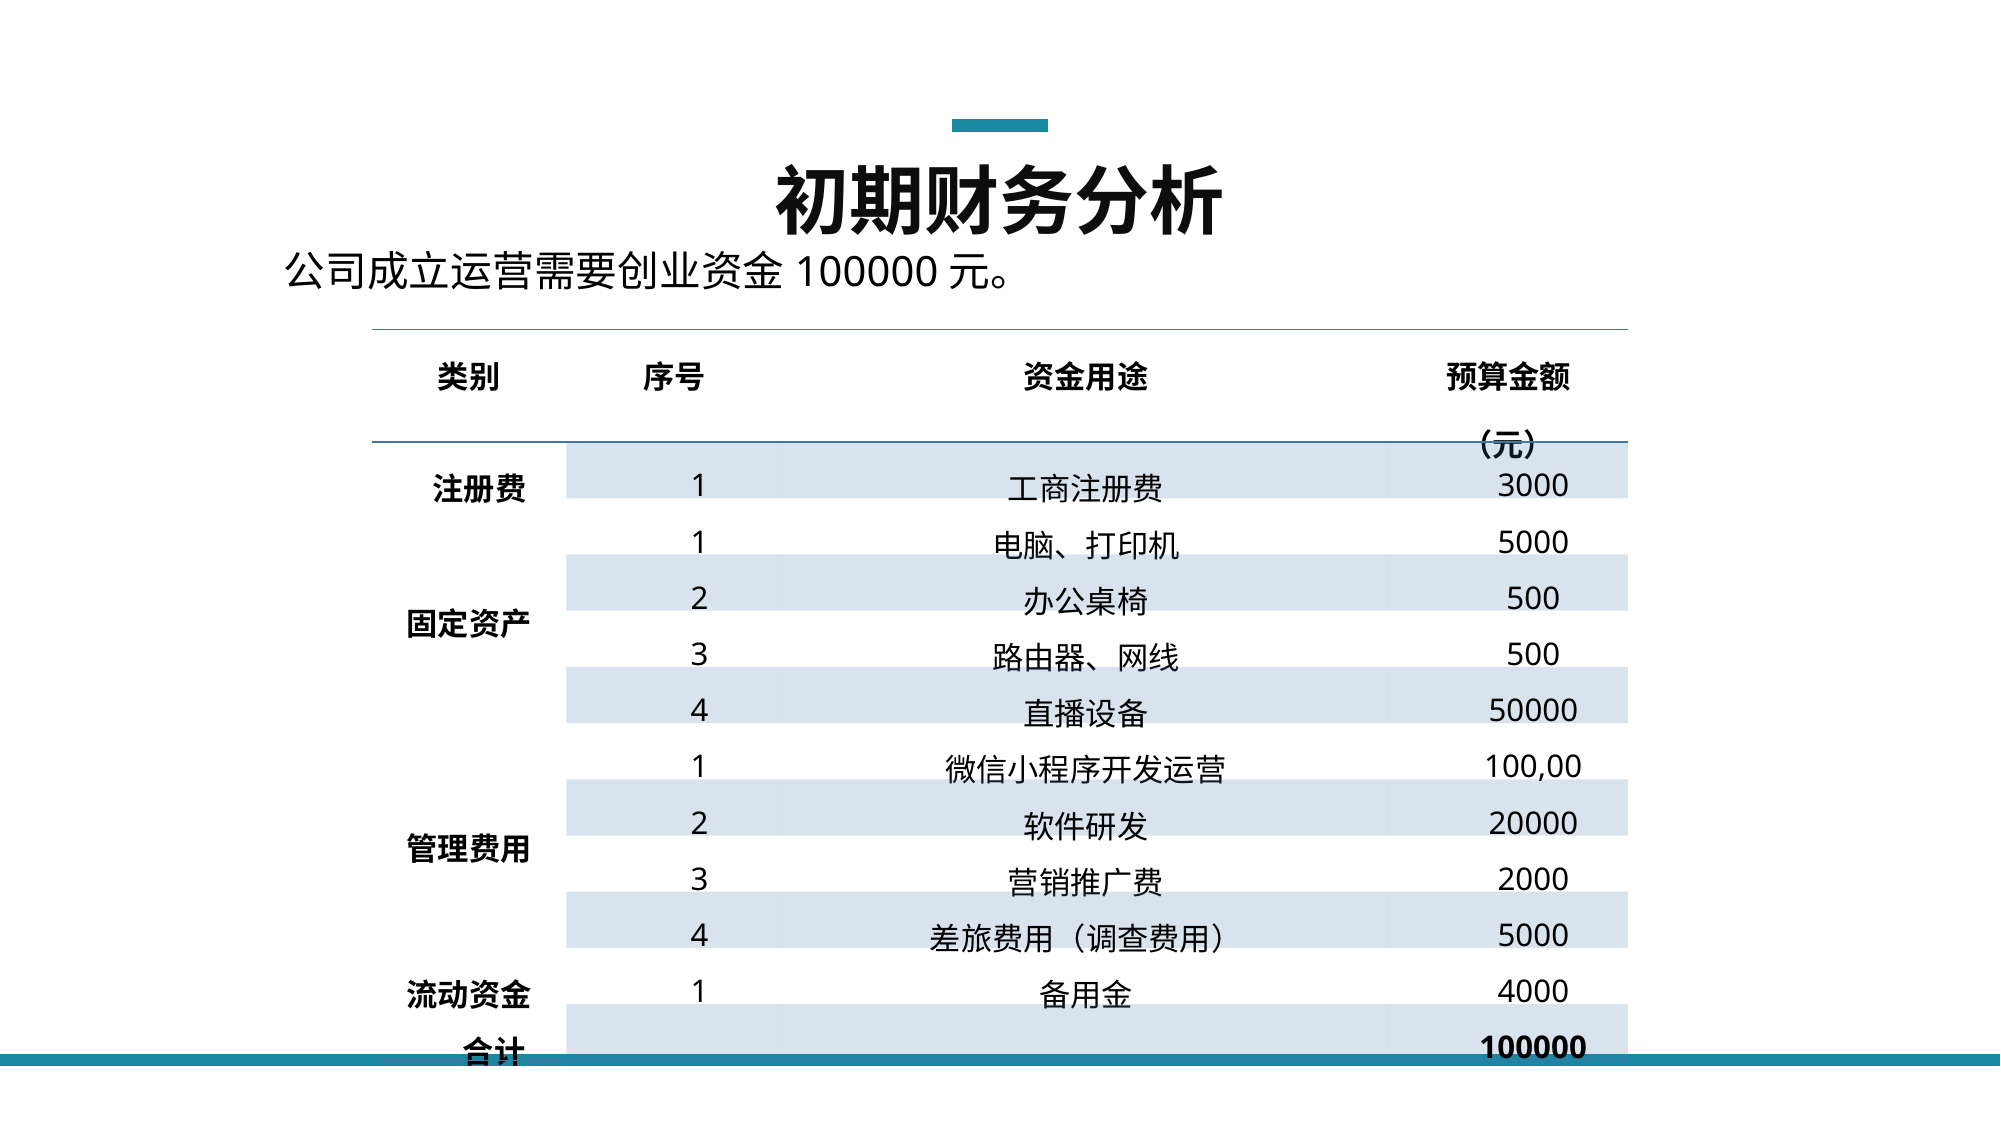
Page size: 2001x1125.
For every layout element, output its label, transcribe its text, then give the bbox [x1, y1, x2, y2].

table_cell 100000 [1389, 1004, 1628, 1060]
table_cell 1 [566, 948, 783, 1004]
table_cell 1 [566, 723, 783, 779]
table_cell 营销推广费 [783, 836, 1389, 892]
table_cell 合计 [372, 1004, 566, 1060]
table_cell [566, 1004, 783, 1060]
table_header 资金用途 [783, 330, 1389, 441]
table_cell 流动资金 [372, 948, 566, 1004]
table_cell [783, 1004, 1389, 1060]
table_cell 100,00 [1389, 723, 1628, 779]
table_cell 2000 [1389, 836, 1628, 892]
text_box 公司成立运营需要创业资金100000元。 [218, 237, 1048, 353]
table_cell 4 [566, 892, 783, 948]
table_cell 500 [1389, 554, 1628, 611]
table_cell 5000 [1389, 892, 1628, 948]
table_cell 工商注册费 [783, 443, 1389, 498]
table_cell 3 [566, 836, 783, 892]
text_box 初期财务分析 [572, 146, 1428, 252]
table_cell 注册费 [372, 443, 566, 498]
table_header 预算金额（元） [1389, 330, 1628, 441]
table_cell 3000 [1389, 443, 1628, 498]
table_cell 5000 [1389, 498, 1628, 554]
table_cell 差旅费用（调查费用） [783, 892, 1389, 948]
table_cell 备用金 [783, 948, 1389, 1004]
table_header 类别 [372, 353, 566, 441]
table_cell 微信小程序开发运营 [783, 723, 1389, 779]
table_cell 3 [566, 611, 783, 667]
table_cell 4000 [1389, 948, 1628, 1004]
table_cell 50000 [1389, 667, 1628, 723]
table_cell 管理费用 [372, 723, 566, 948]
table_cell 固定资产 [372, 498, 566, 723]
table_cell 2 [566, 779, 783, 836]
table_cell 20000 [1389, 779, 1628, 836]
table_cell 软件研发 [783, 779, 1389, 836]
table_cell 500 [1389, 611, 1628, 667]
table_cell 直播设备 [783, 667, 1389, 723]
table_cell 4 [566, 667, 783, 723]
table_cell 1 [566, 498, 783, 554]
table_cell 1 [566, 443, 783, 498]
table_cell 路由器、网线 [783, 611, 1389, 667]
table_cell 办公桌椅 [783, 554, 1389, 611]
table_cell 电脑、打印机 [783, 498, 1389, 554]
table_cell 2 [566, 554, 783, 611]
table_header 序号 [566, 353, 783, 441]
